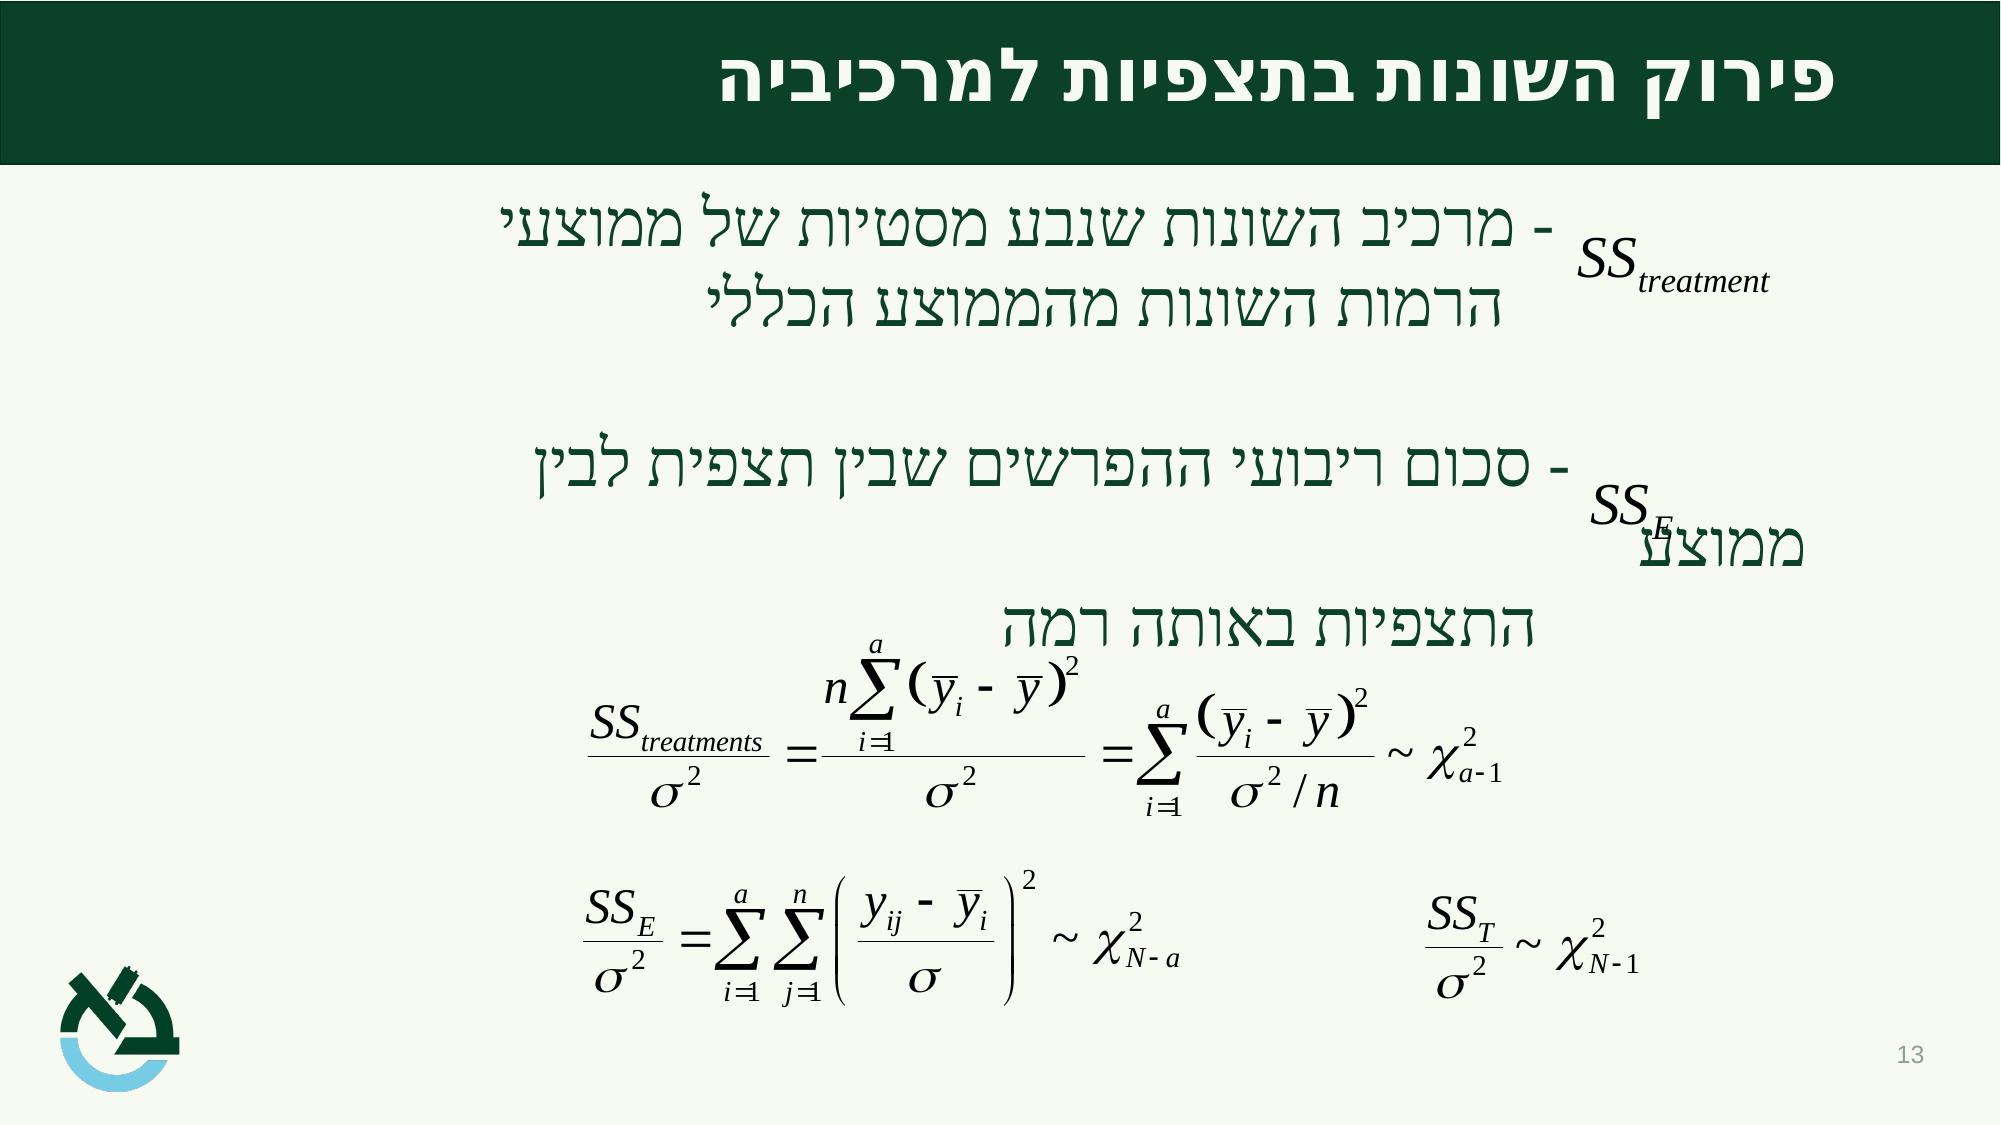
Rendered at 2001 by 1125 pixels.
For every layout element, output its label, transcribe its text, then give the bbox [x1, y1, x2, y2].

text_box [1585, 472, 1680, 547]
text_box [1421, 885, 1643, 1004]
title פירוק השונות בתצפיות למרכיביה [645, 1, 1855, 165]
text_box - מרכיב השונות שנבע מסטיות של ממוצעי הרמות השונות מהממוצע הכללי - סכום ריבועי ההפרשים שבין תצפית לבין ממוצע התצפיות באותה רמה [441, 143, 1822, 856]
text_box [1572, 225, 1777, 300]
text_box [583, 626, 1506, 821]
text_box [579, 860, 1186, 1013]
slide_number 13 [1861, 1023, 1940, 1084]
